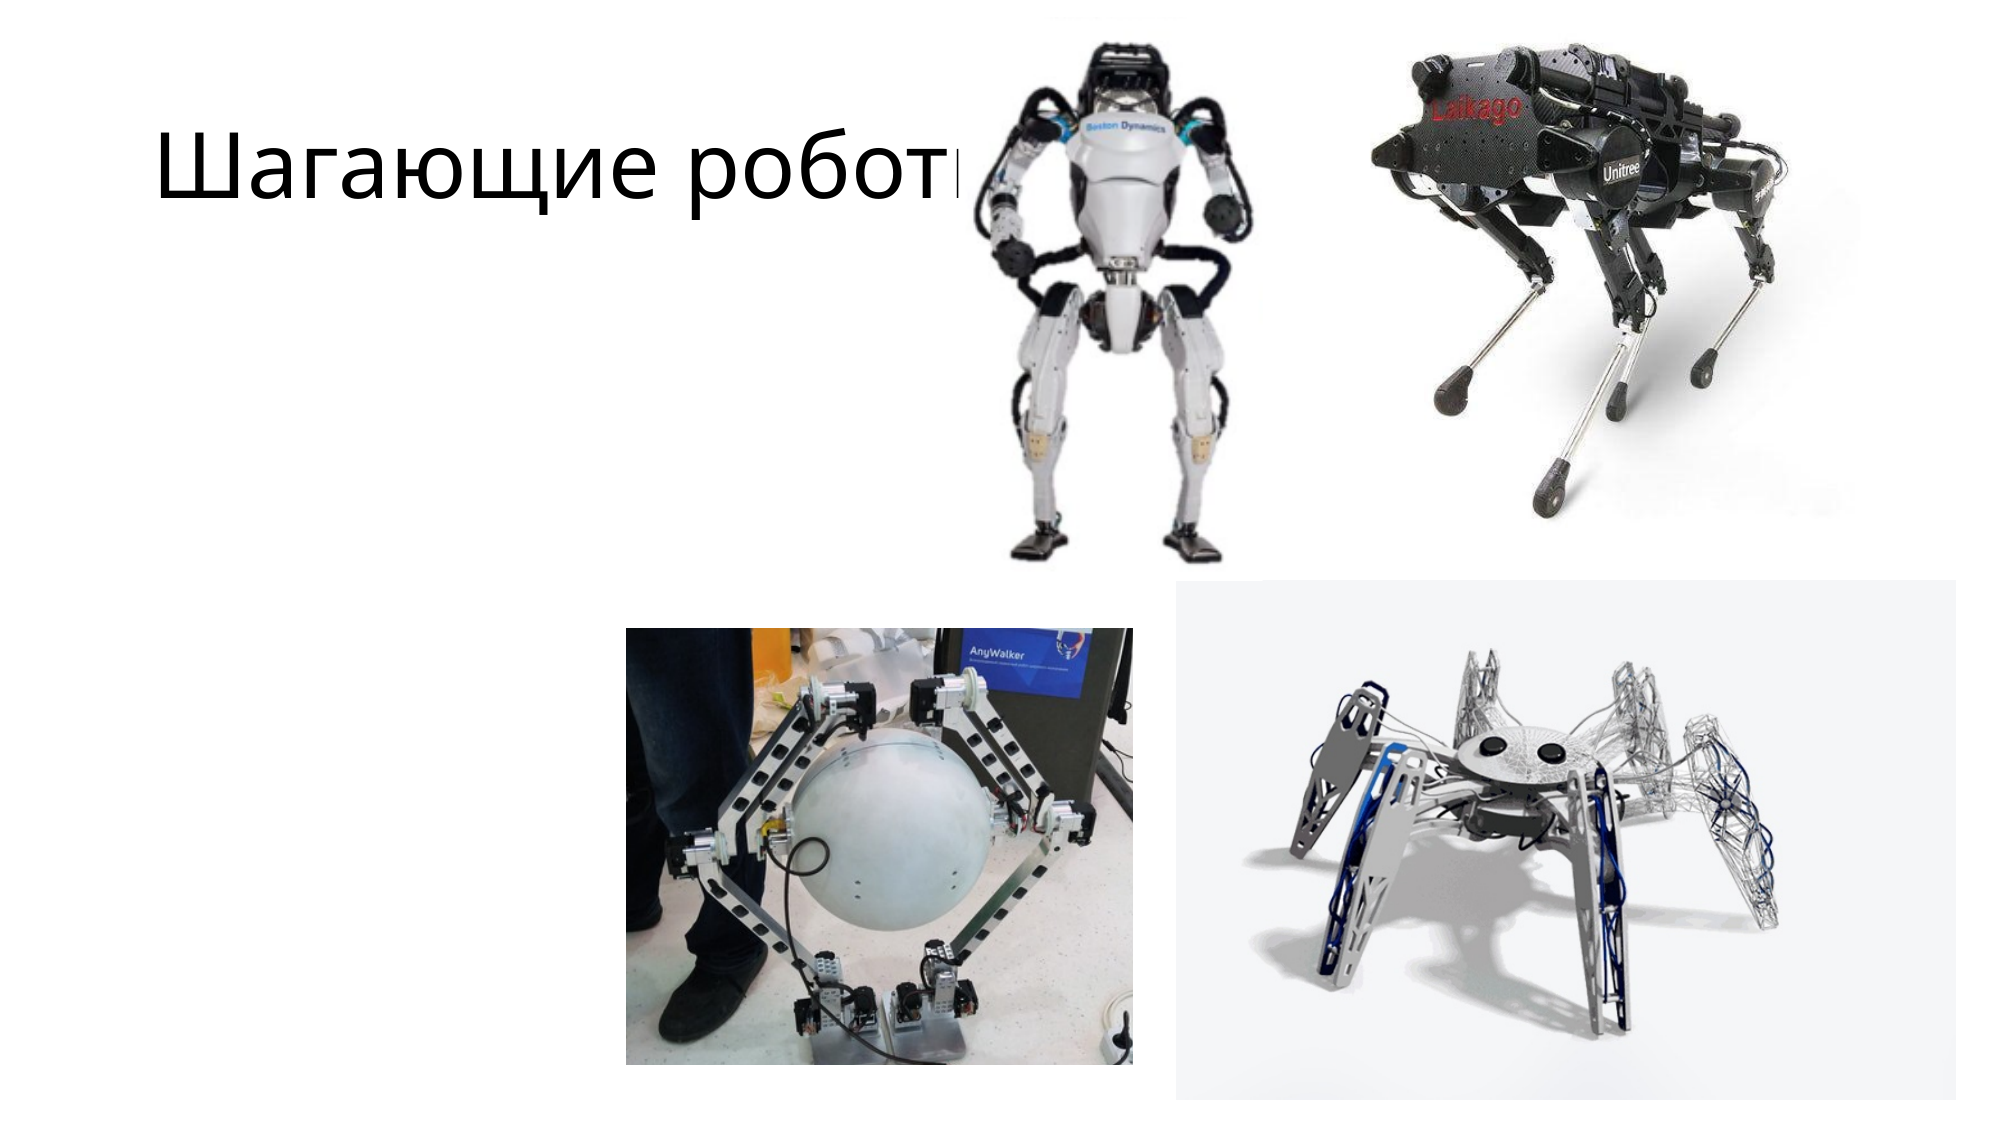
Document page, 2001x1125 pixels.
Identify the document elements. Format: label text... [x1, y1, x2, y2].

picture [626, 603, 1133, 1065]
picture [958, 17, 1973, 1100]
title Шагающие роботы [137, 59, 958, 278]
